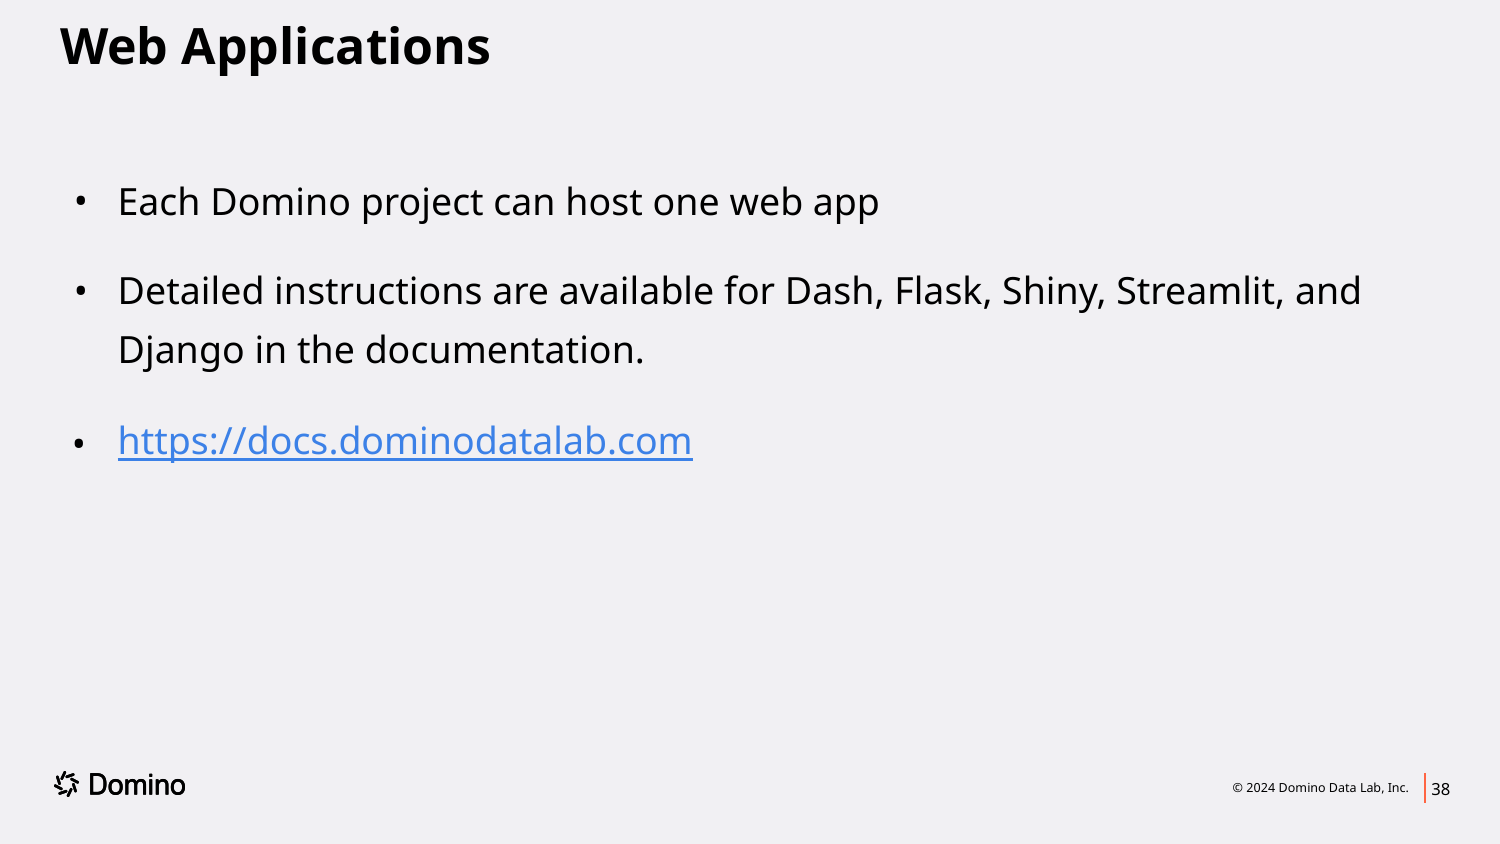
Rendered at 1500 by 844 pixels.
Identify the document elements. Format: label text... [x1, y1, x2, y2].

picture [54, 771, 185, 797]
list Each Domino project can host one web app Detailed instructions are available for Dash, Flask, Shiny, Streamlit, and Django in the documentation. https://docs.dominodatalab.com [61, 158, 1385, 785]
title Web Applications [48, 15, 1426, 110]
